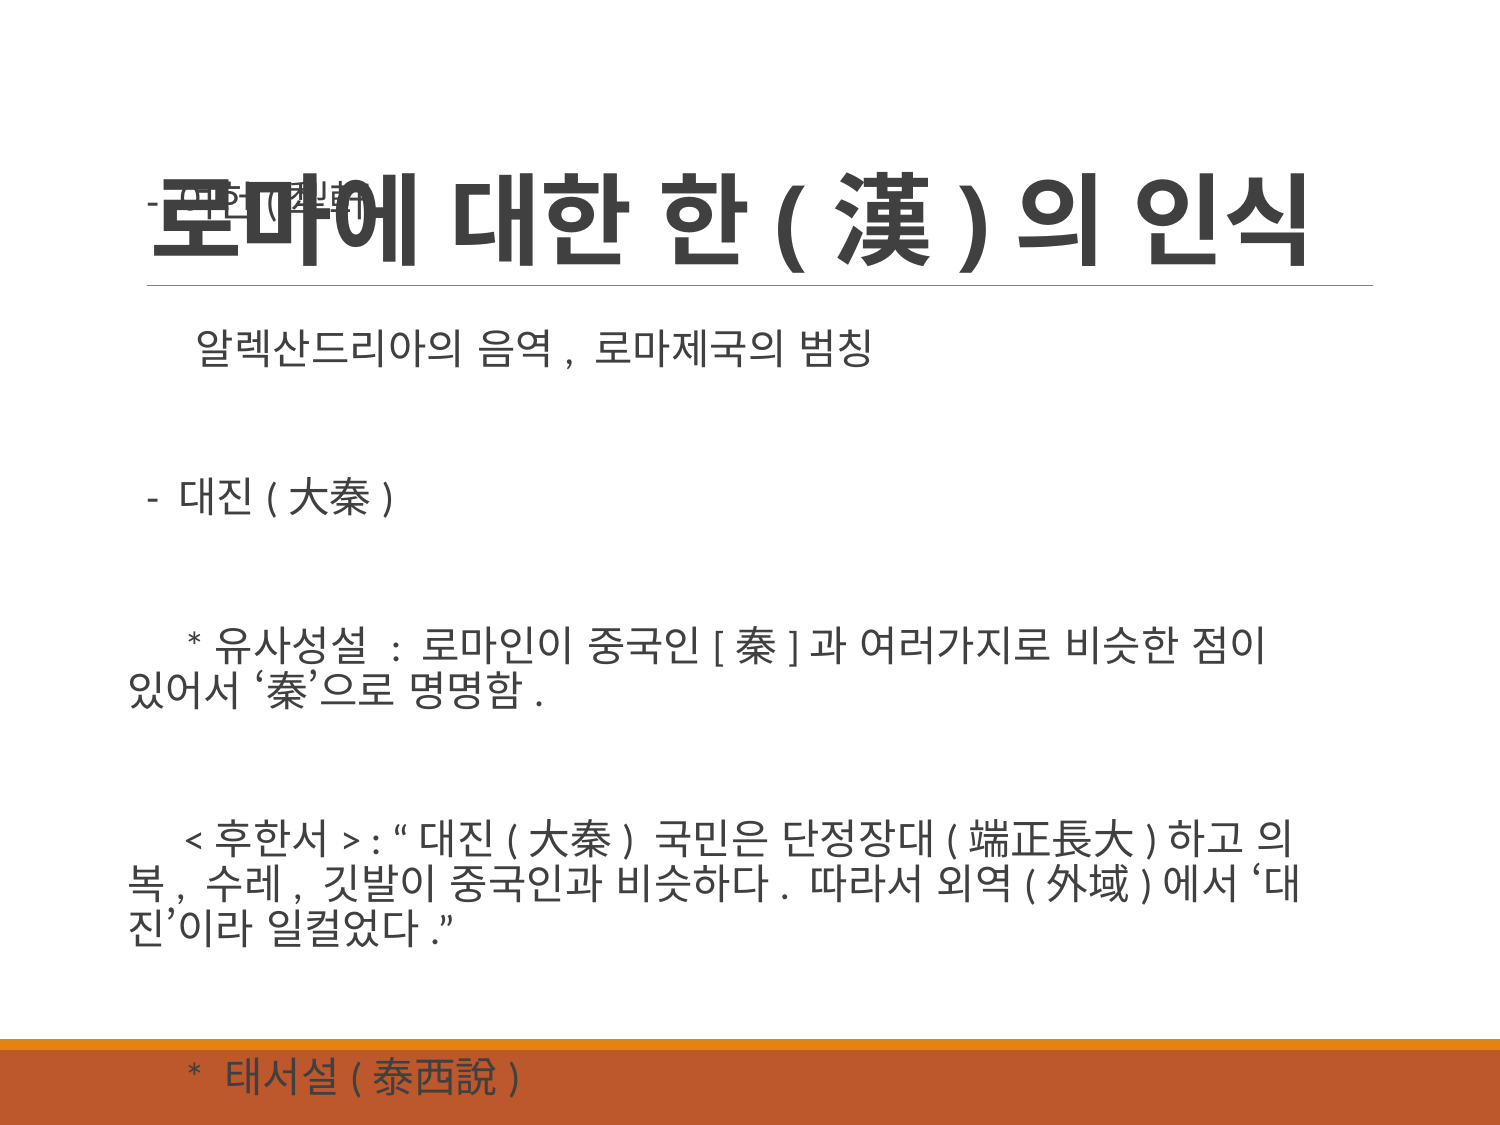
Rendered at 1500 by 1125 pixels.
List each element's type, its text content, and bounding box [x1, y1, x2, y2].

list - 여헌(犁軒) 알렉산드리아의 음역, 로마제국의 범칭 - 대진(大秦) *유사성설 : 로마인이 중국인[秦]과 여러가지로 비슷한 점이 있어서 ‘秦’으로 명명함. <후한서> : “대진(大秦) 국민은 단정장대(端正長大)하고 의복, 수레, 깃발이 중국인과 비슷하다. 따라서 외역(外域)에서 ‘대진’이라 일컬었다.” * 태서설(泰西說) [112, 172, 1346, 760]
title 로마에 대한 한(漢)의 인식 [135, 47, 1373, 285]
